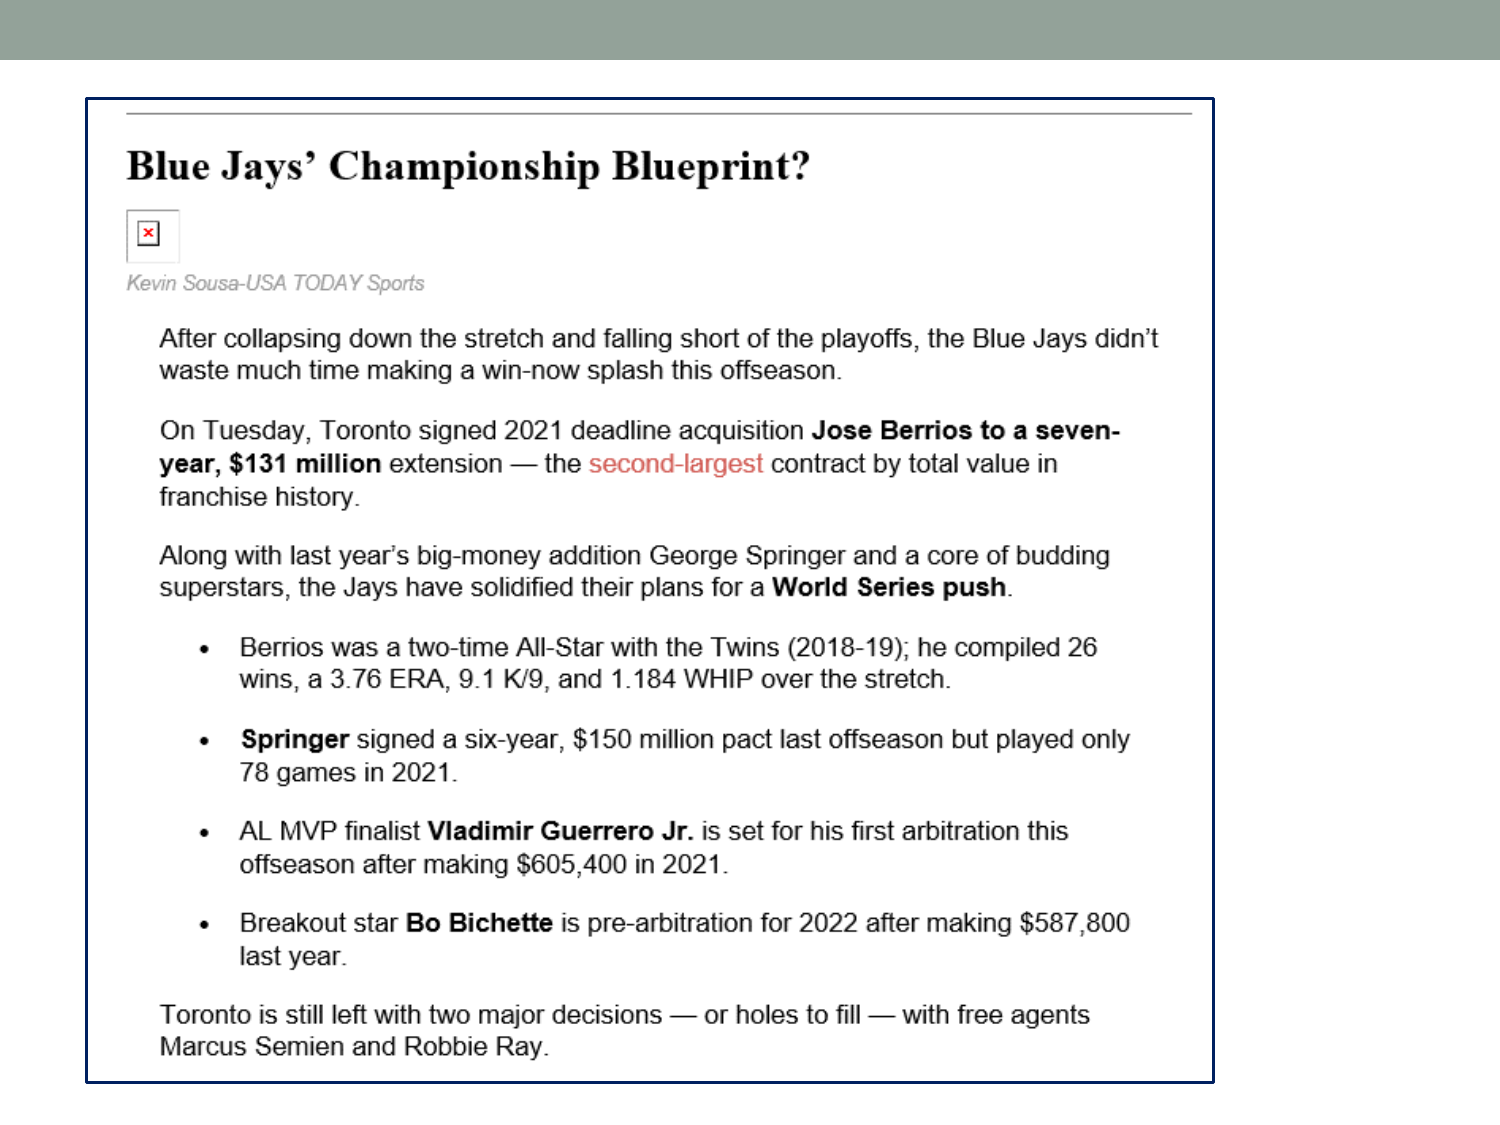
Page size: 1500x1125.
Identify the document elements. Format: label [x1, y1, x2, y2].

picture [87, 99, 1213, 1082]
